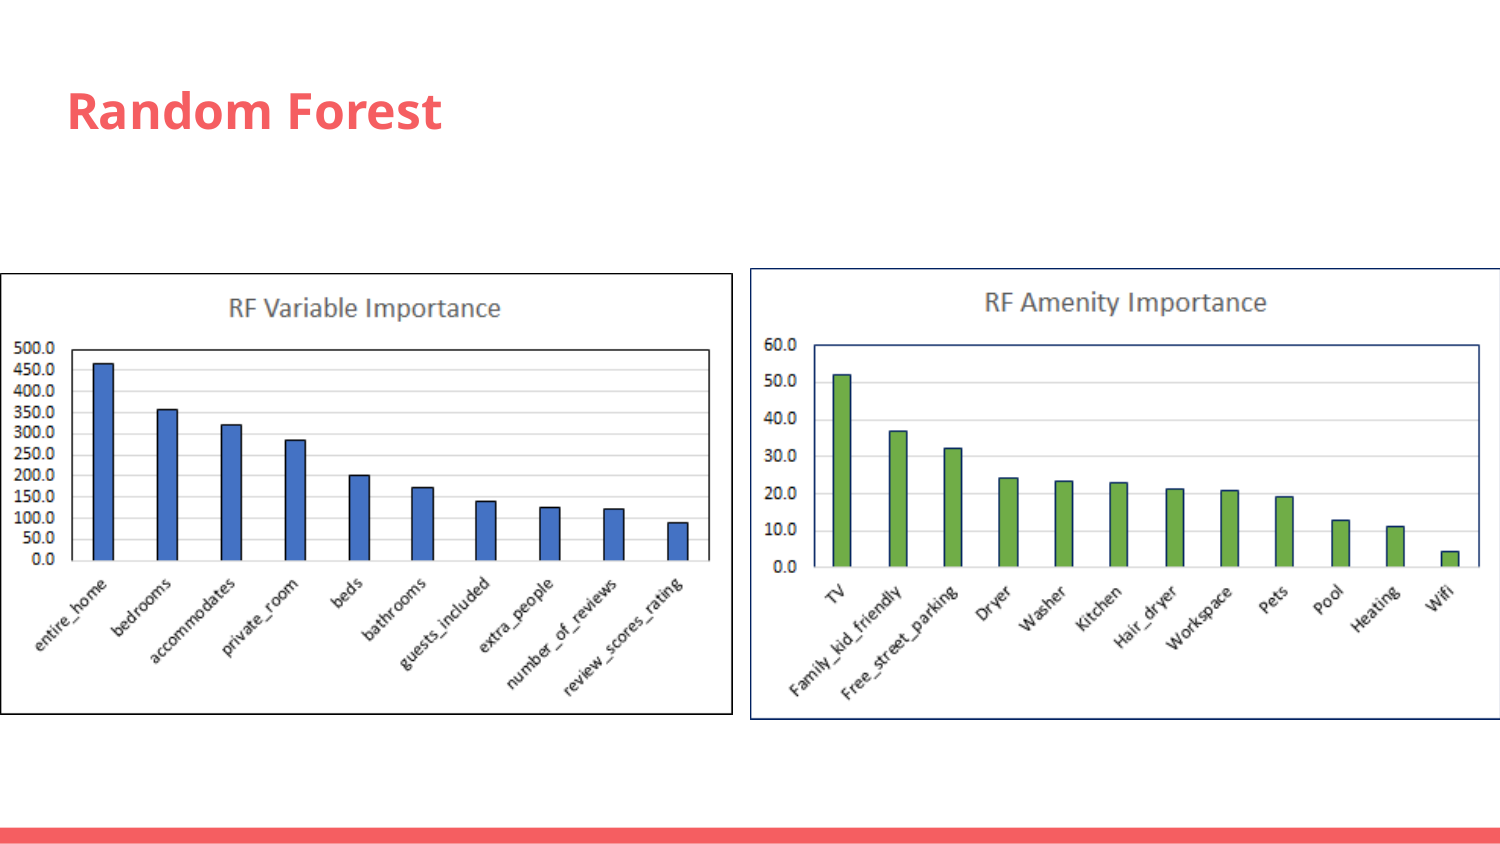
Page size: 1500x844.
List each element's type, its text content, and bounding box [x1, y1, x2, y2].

picture [749, 267, 1500, 720]
picture [0, 273, 733, 715]
title Random Forest [51, 64, 1449, 167]
